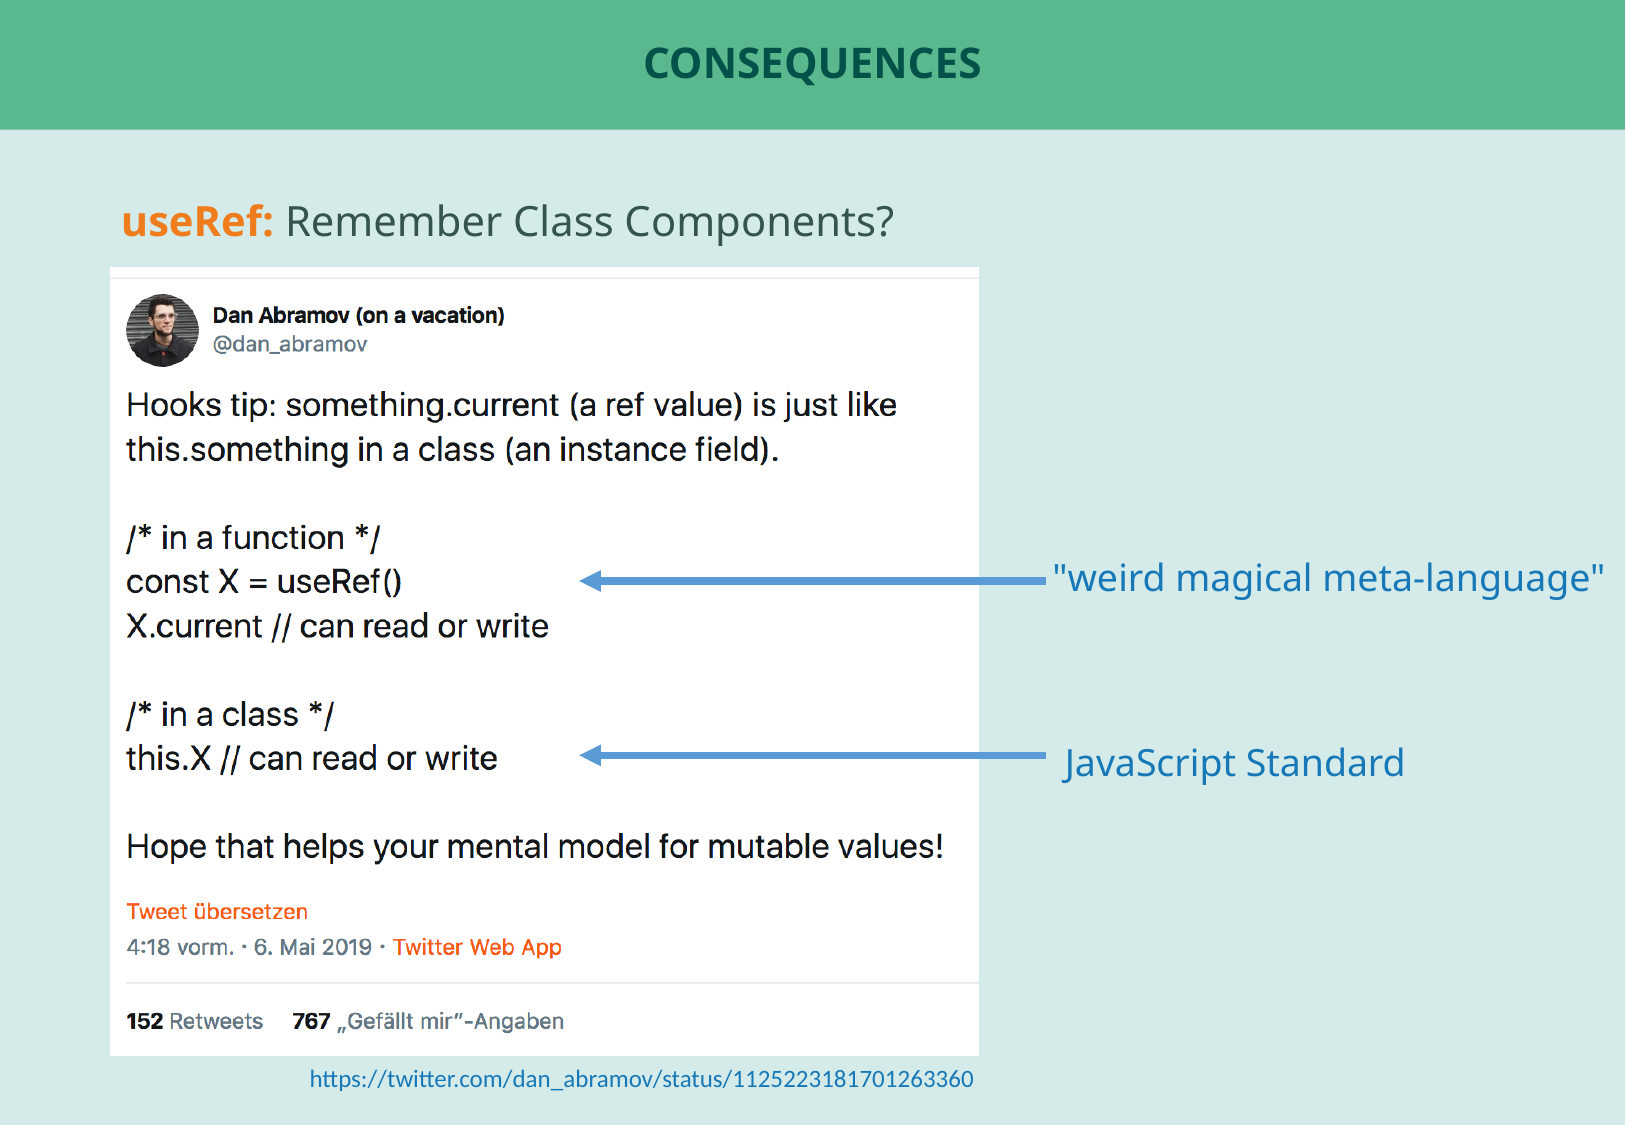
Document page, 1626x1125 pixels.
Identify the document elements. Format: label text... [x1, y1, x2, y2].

text_box JavaScript Standard [1050, 722, 1421, 792]
title Consequences [0, 0, 1625, 130]
picture [109, 267, 979, 1056]
text_box useRef: Remember Class Components? [106, 176, 1525, 306]
text_box "weird magical meta-language" [1037, 537, 1621, 607]
text_box https://twitter.com/dan_abramov/status/1125223181701263360 [177, 1055, 991, 1101]
